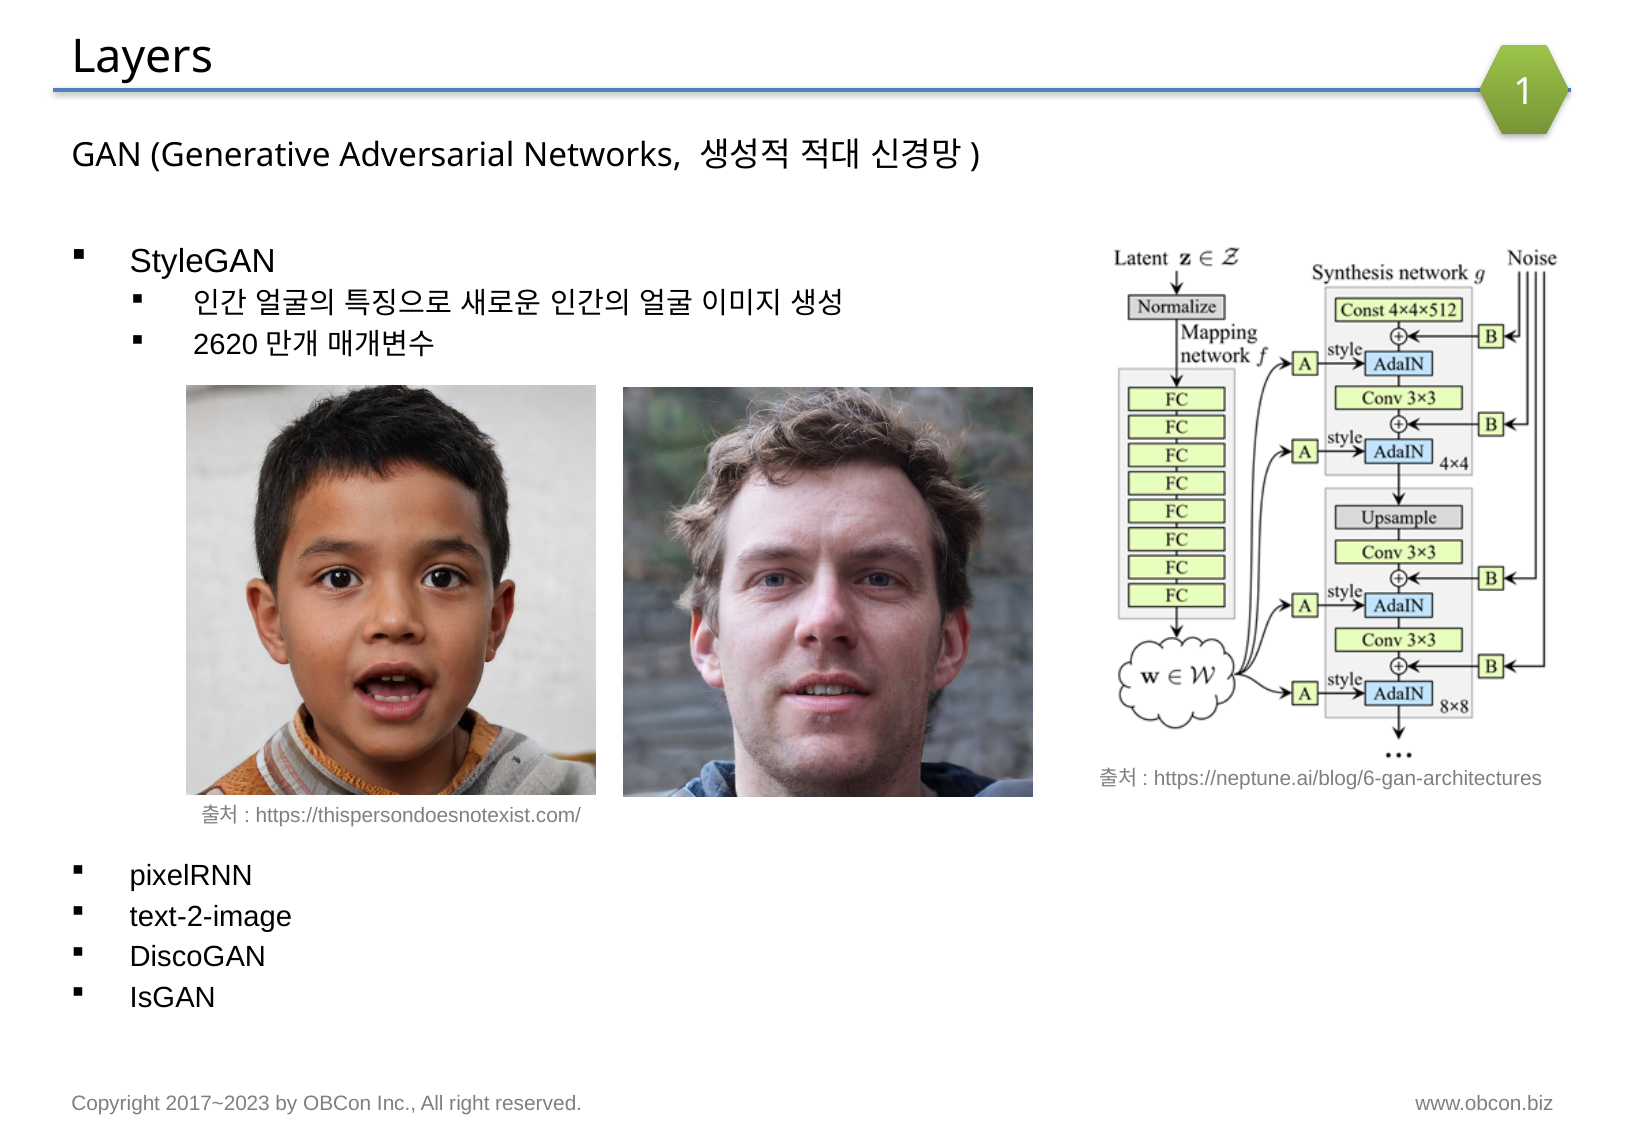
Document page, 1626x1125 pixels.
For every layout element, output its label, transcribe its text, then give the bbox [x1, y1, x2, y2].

picture [186, 385, 596, 795]
text_box 출처: https://neptune.ai/blog/6-gan-architectures [1084, 756, 1617, 797]
text_box StyleGAN 인간 얼굴의 특징으로 새로운 인간의 얼굴 이미지 생성 2620만개 매개변수 pixelRNN text-2-image DiscoGAN IsGAN [56, 231, 1569, 1021]
picture [1101, 233, 1571, 769]
text_box 1 [1479, 45, 1569, 134]
list GAN (Generative Adversarial Networks, 생성적 적대 신경망) [56, 125, 1569, 181]
text_box 출처: https://thispersondoesnotexist.com/ [186, 794, 1276, 834]
picture [623, 387, 1033, 798]
title Layers [56, 19, 1569, 90]
